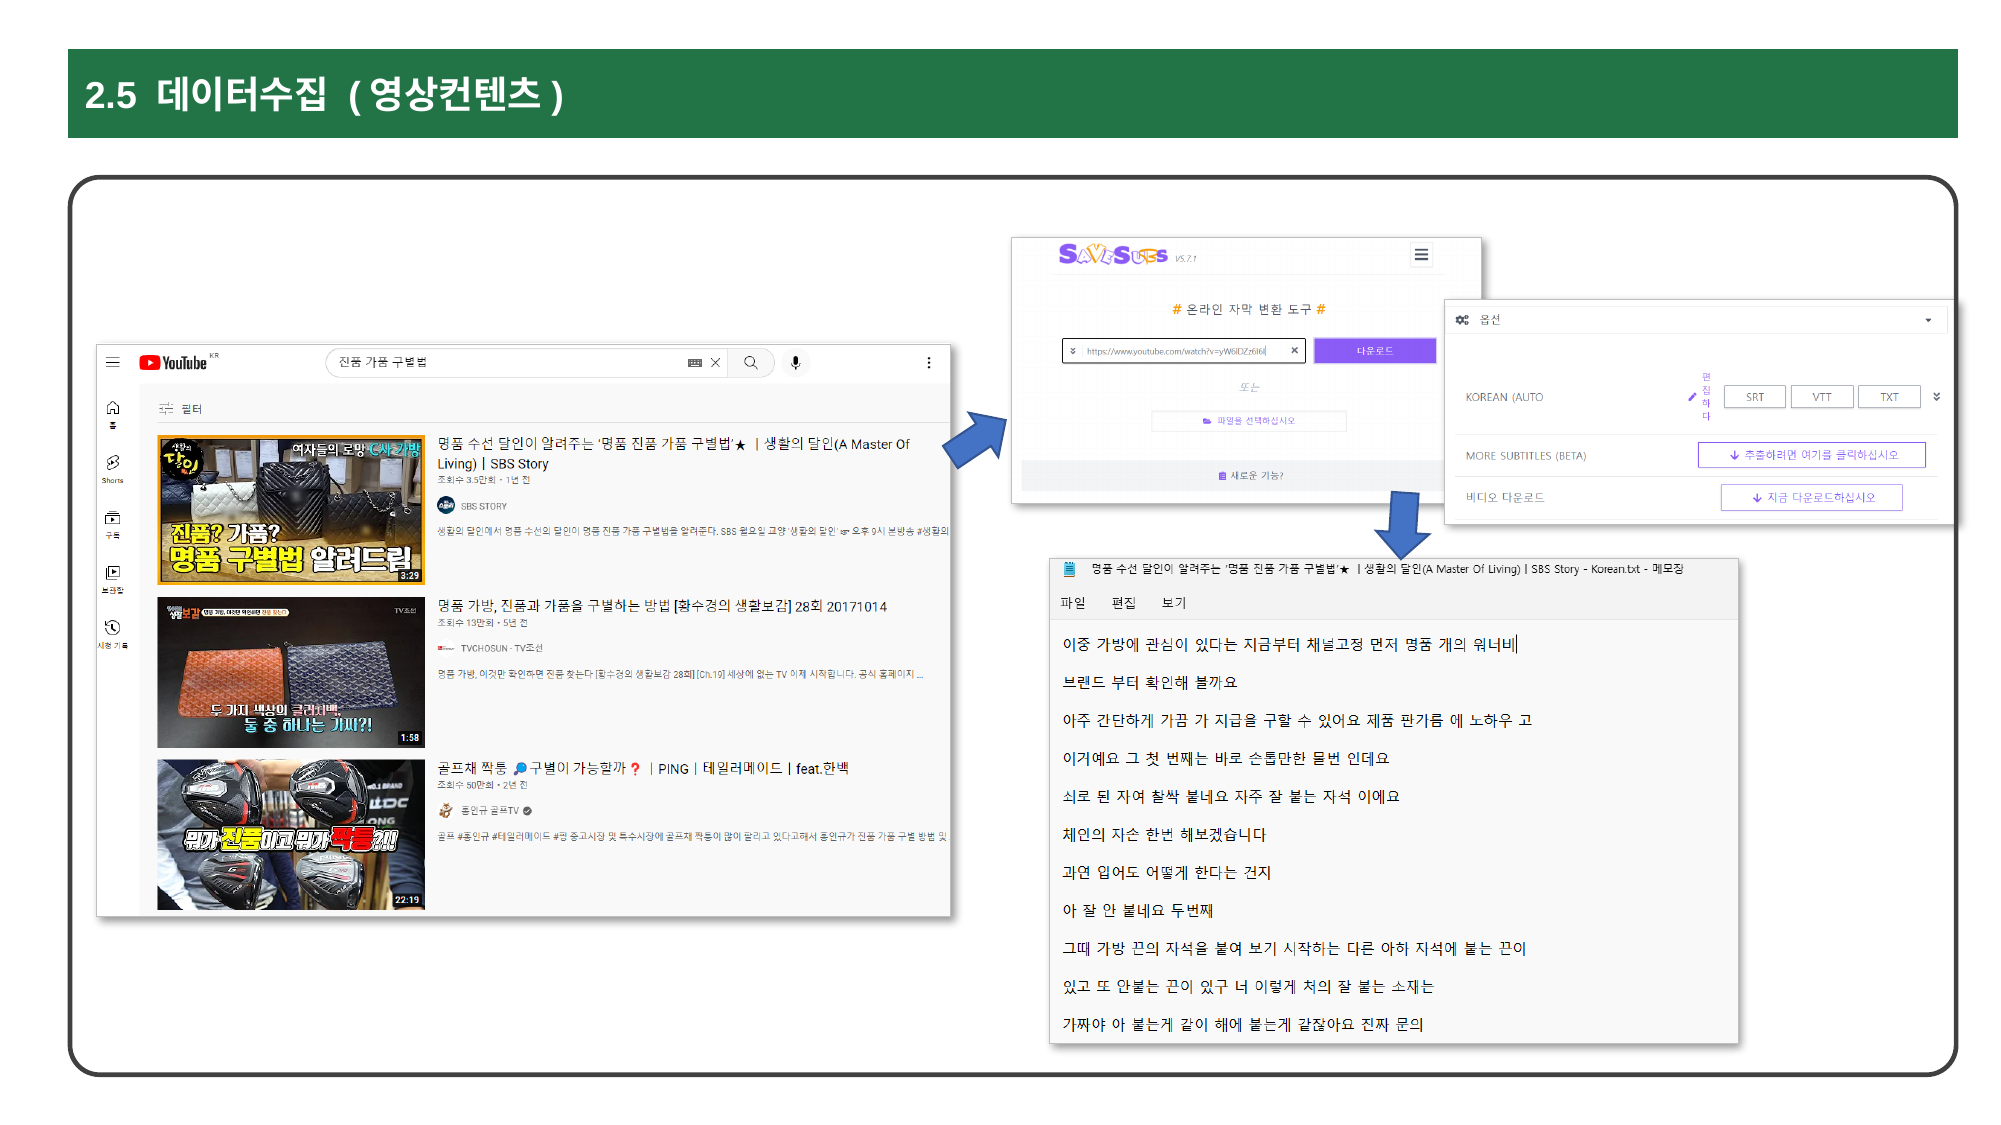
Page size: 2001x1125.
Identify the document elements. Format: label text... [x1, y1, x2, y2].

text_box [1373, 504, 1432, 558]
text_box 2.5 데이터수집 (영상컨텐츠) [69, 49, 1957, 138]
picture [96, 343, 951, 917]
text_box [951, 411, 1007, 470]
picture [1049, 558, 1739, 1044]
text_box [68, 176, 1958, 1076]
picture [1011, 237, 1957, 525]
